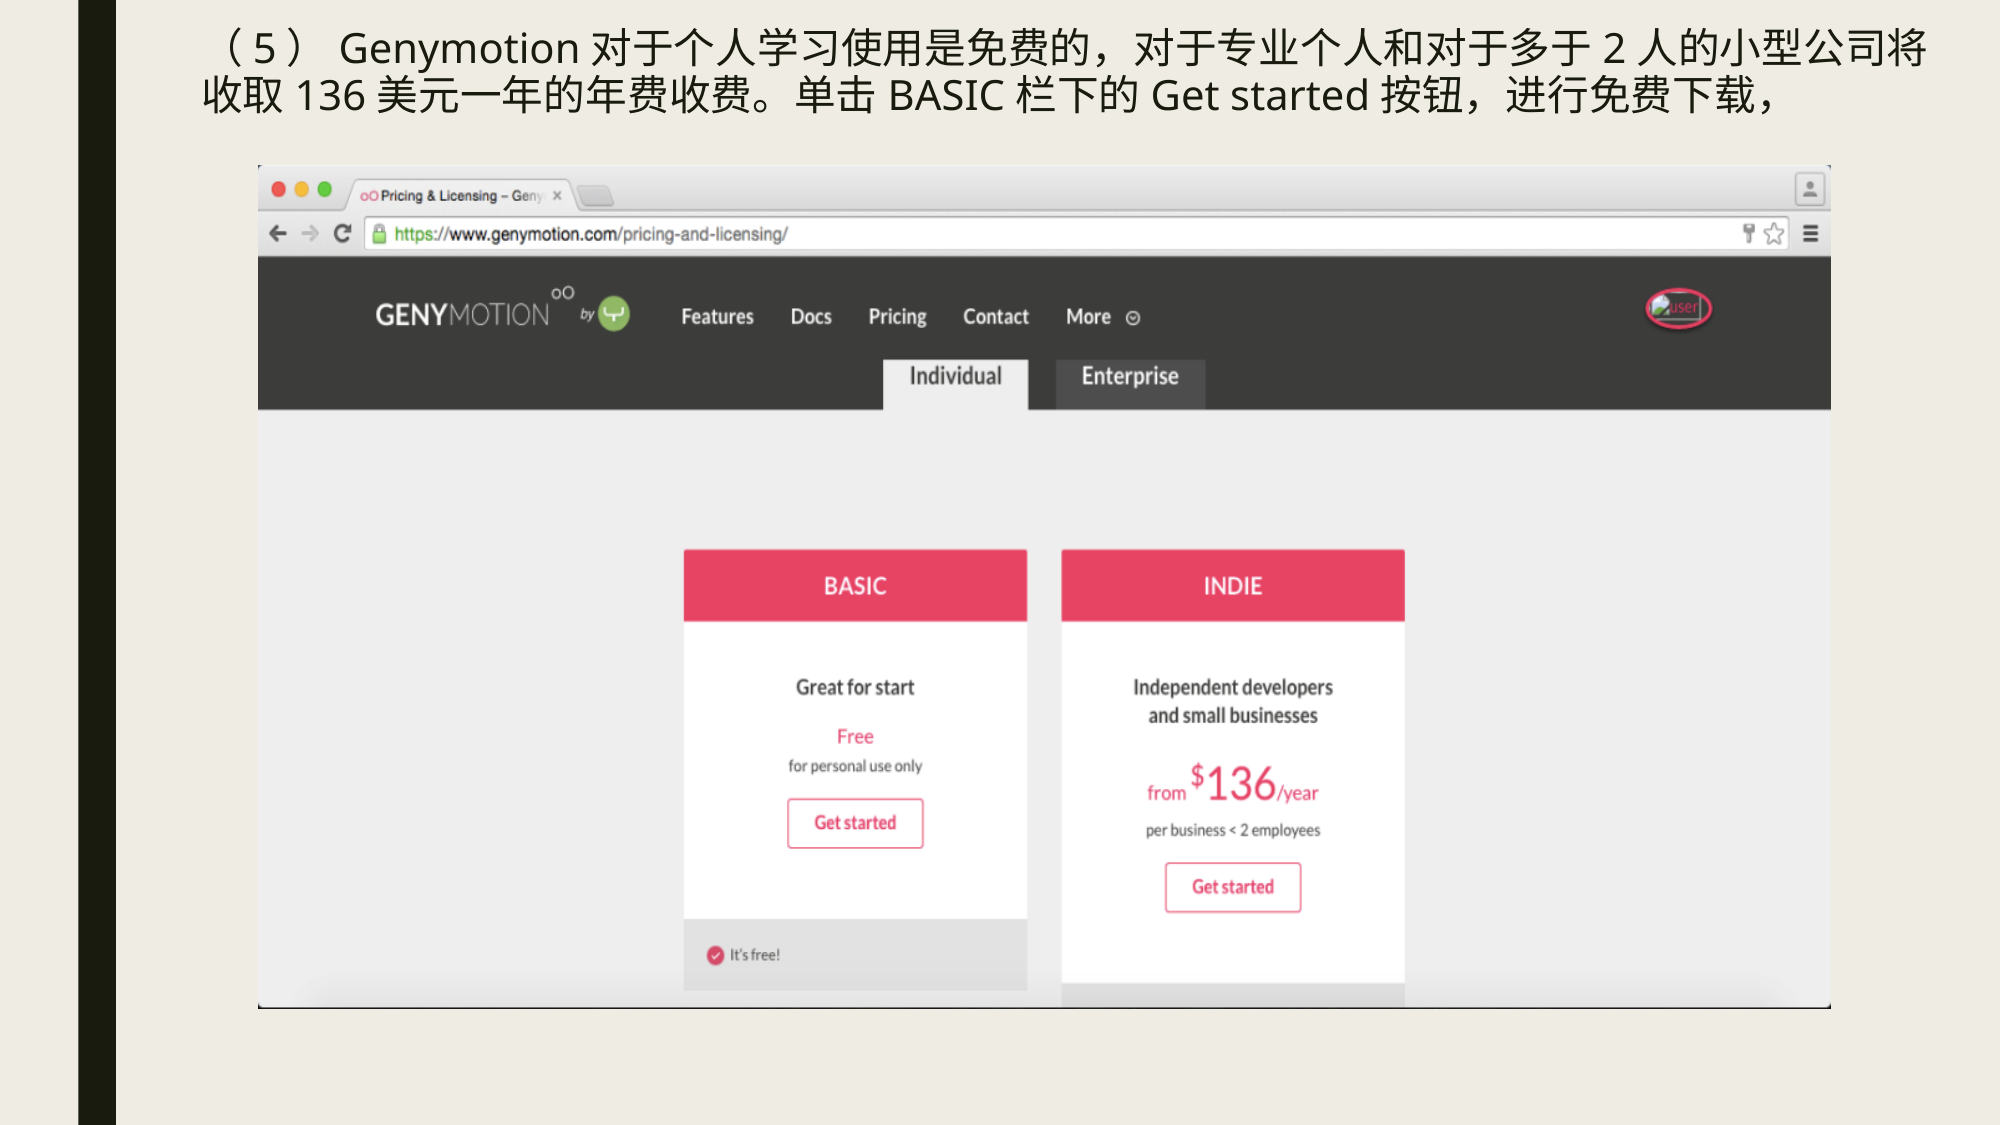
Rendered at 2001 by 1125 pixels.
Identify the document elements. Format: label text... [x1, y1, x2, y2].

picture [258, 165, 1831, 1009]
list （5）Genymotion对于个人学习使用是免费的，对于专业个人和对于多于2人的小型公司将收取136美元一年的年费收费。单击BASIC栏下的Get started按钮，进行免费下载， [186, 18, 1950, 1094]
